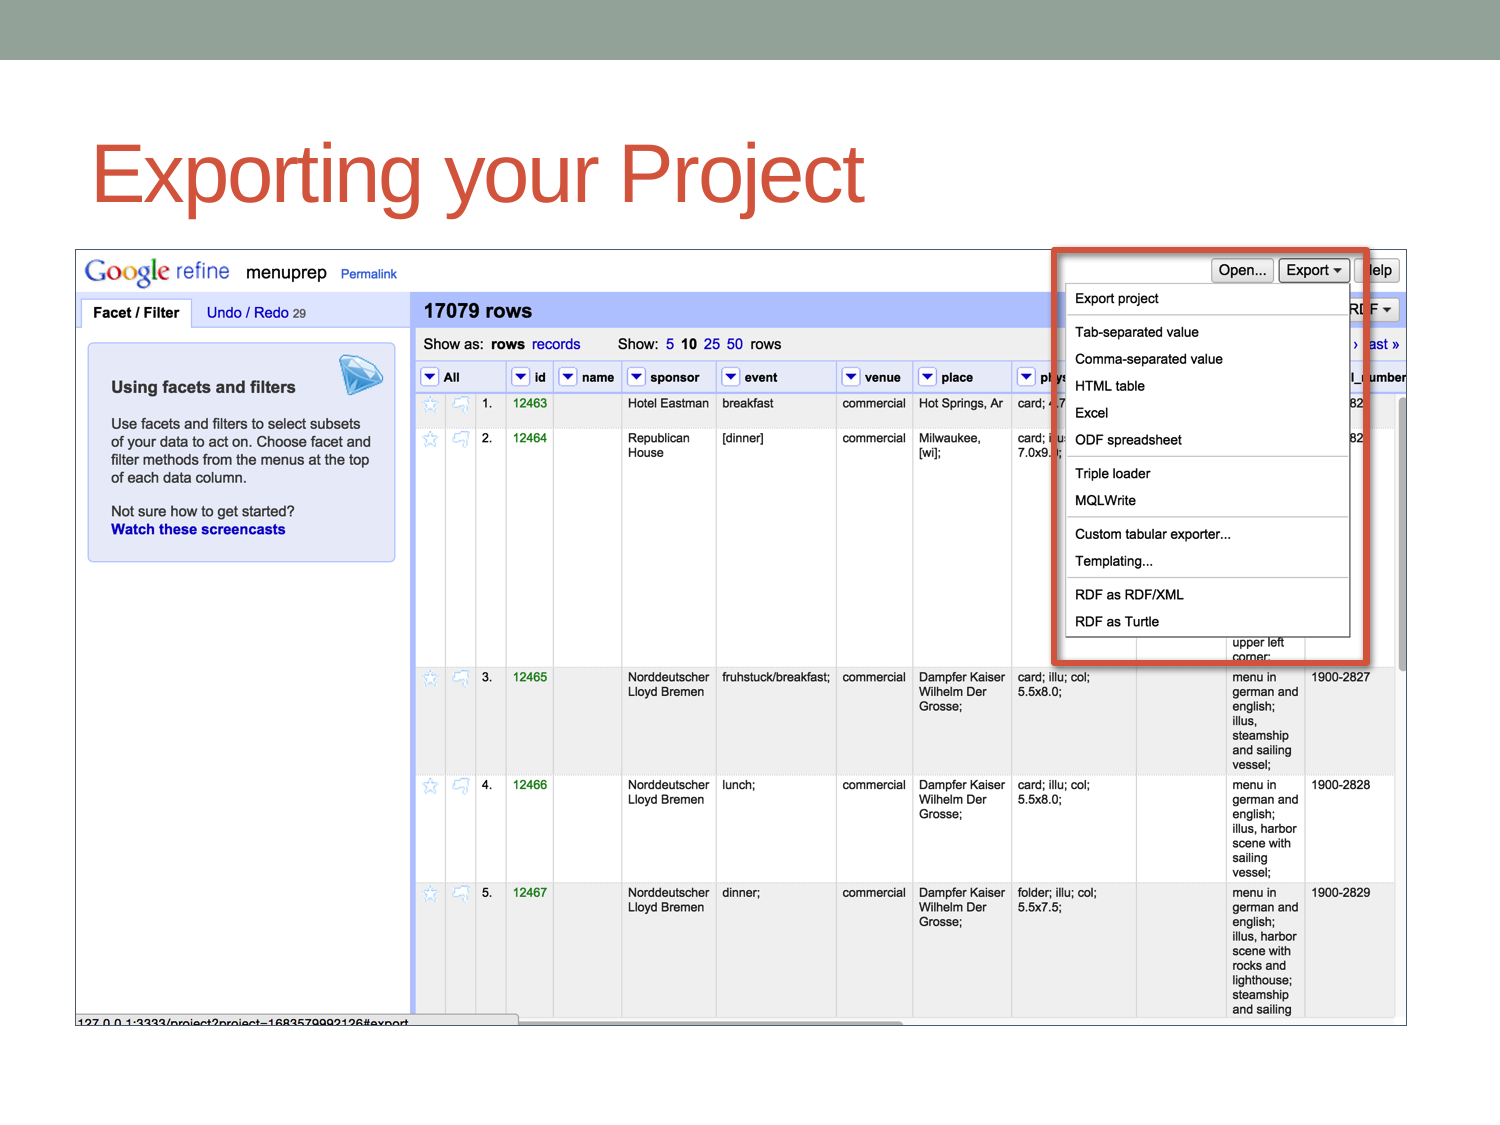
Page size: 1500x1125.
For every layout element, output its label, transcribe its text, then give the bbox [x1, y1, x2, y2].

picture [74, 249, 1408, 1027]
title Exporting your Project [75, 87, 1425, 250]
